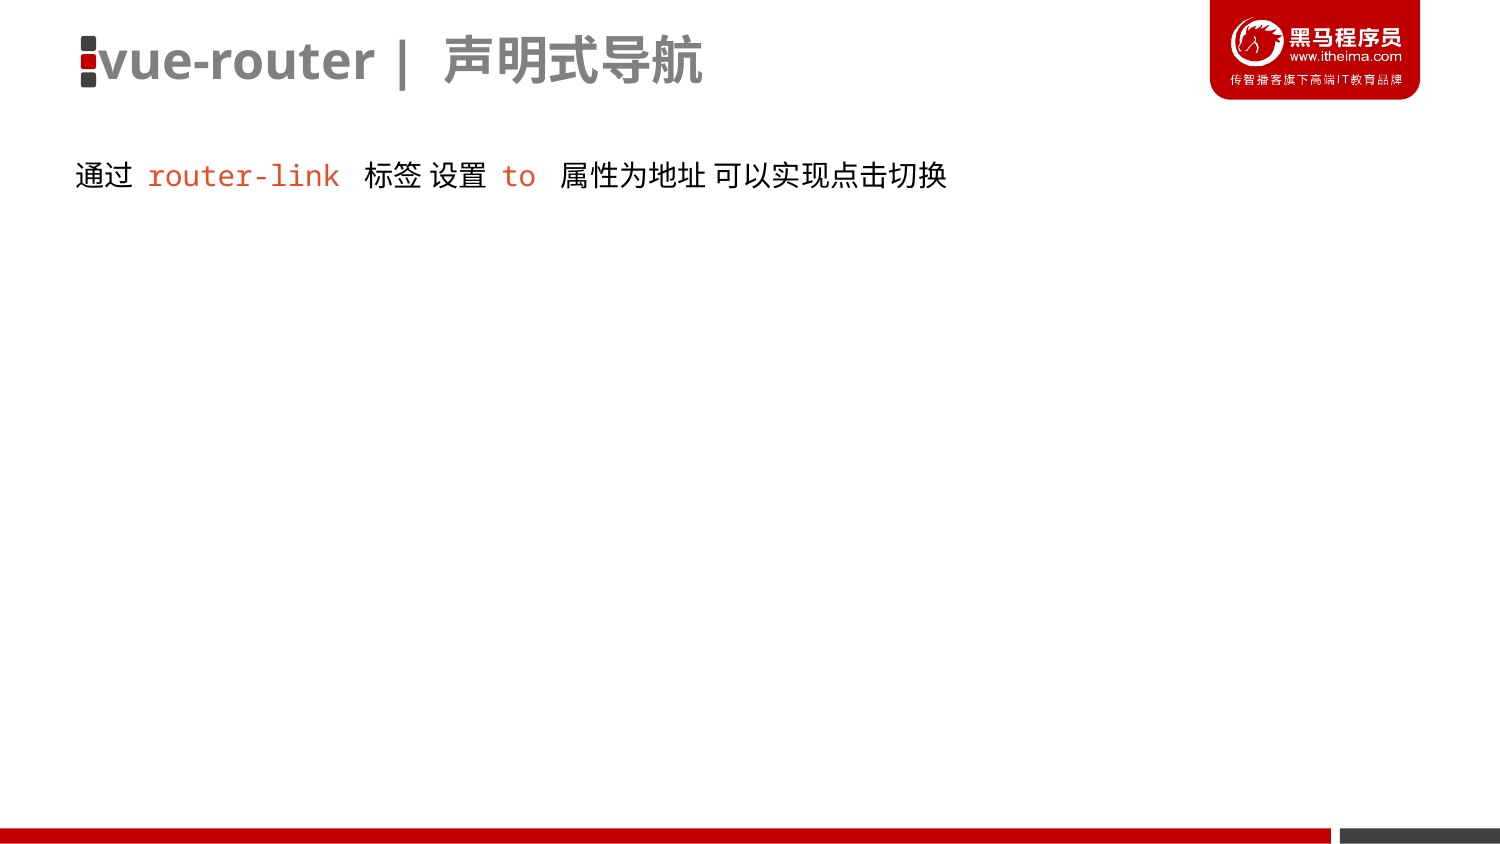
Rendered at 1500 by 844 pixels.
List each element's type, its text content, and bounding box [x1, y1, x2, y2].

text_box vue-router | 声明式导航 [83, 20, 719, 98]
picture [1212, 8, 1421, 94]
text_box 通过 router-link 标签 设置 to 属性为地址 可以实现点击切换 [60, 150, 963, 200]
